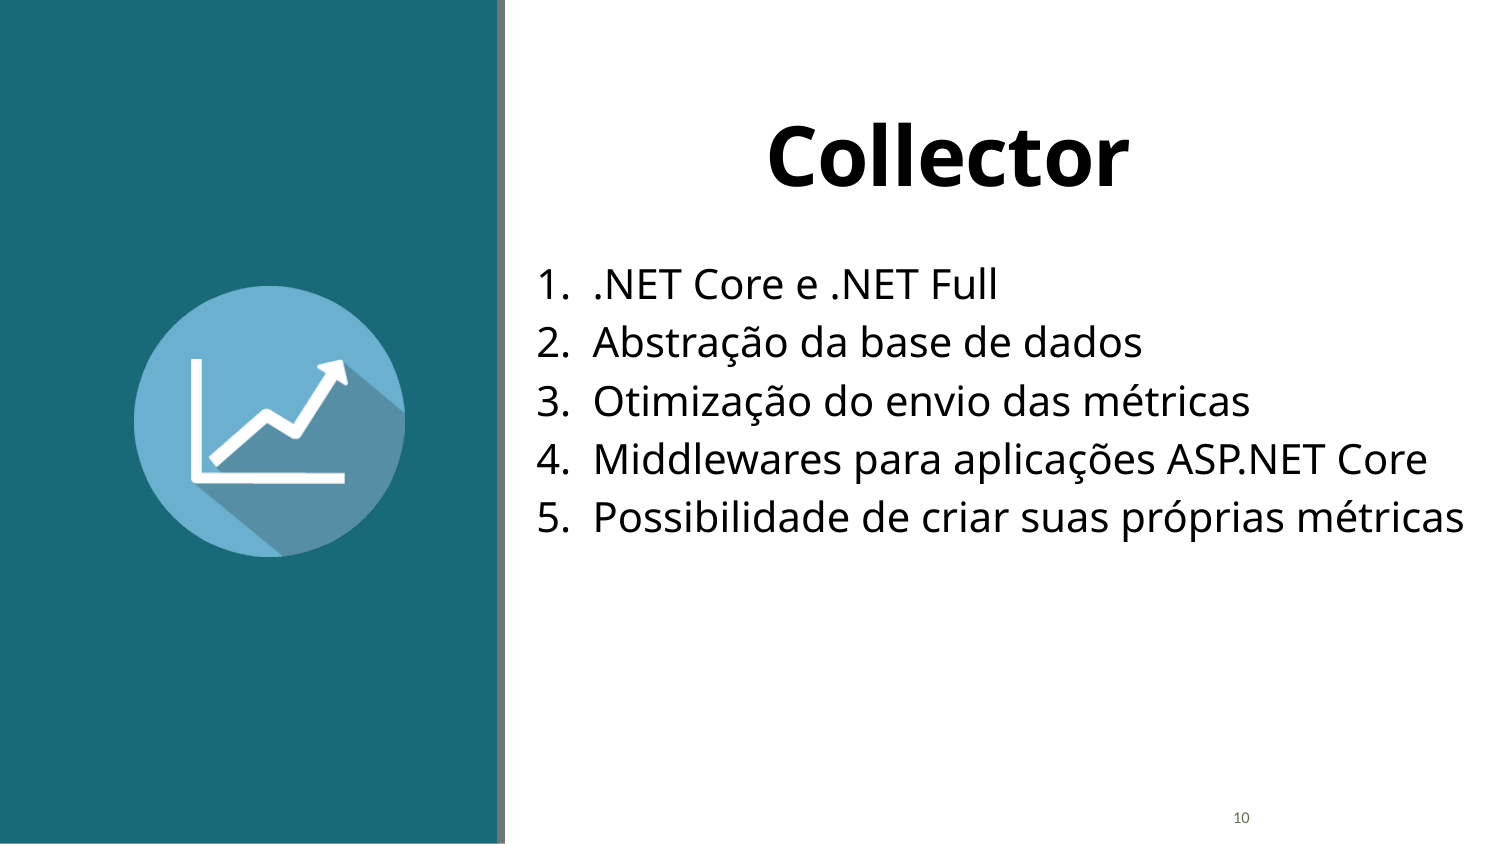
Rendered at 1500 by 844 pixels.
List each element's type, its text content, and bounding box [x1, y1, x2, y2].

title Collector [750, 112, 1188, 219]
text_box .NET Core e .NET Full Abstração da base de dados Otimização do envio das métricas Middlewares para aplicações ASP.NET Core Possibilidade de criar suas próprias métricas [498, 242, 1500, 651]
slide_number 10 [1218, 794, 1380, 840]
picture [133, 286, 405, 558]
